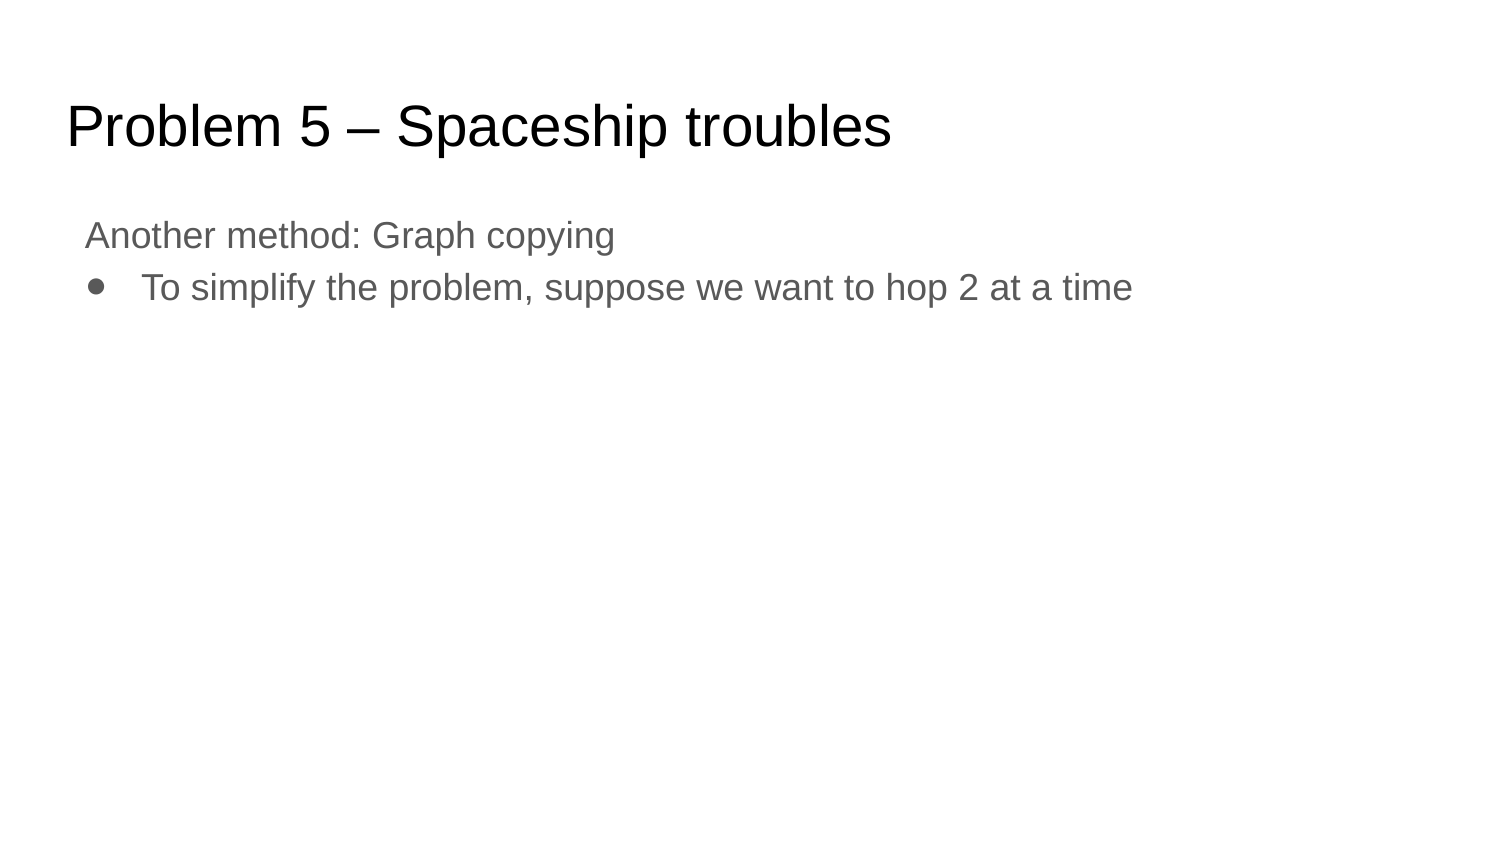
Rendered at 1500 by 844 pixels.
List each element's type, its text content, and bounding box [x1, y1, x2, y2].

list Another method: Graph copying To simplify the problem, suppose we want to hop 2 at a time [51, 189, 1449, 750]
title Problem 5 – Spaceship troubles [51, 72, 1449, 167]
